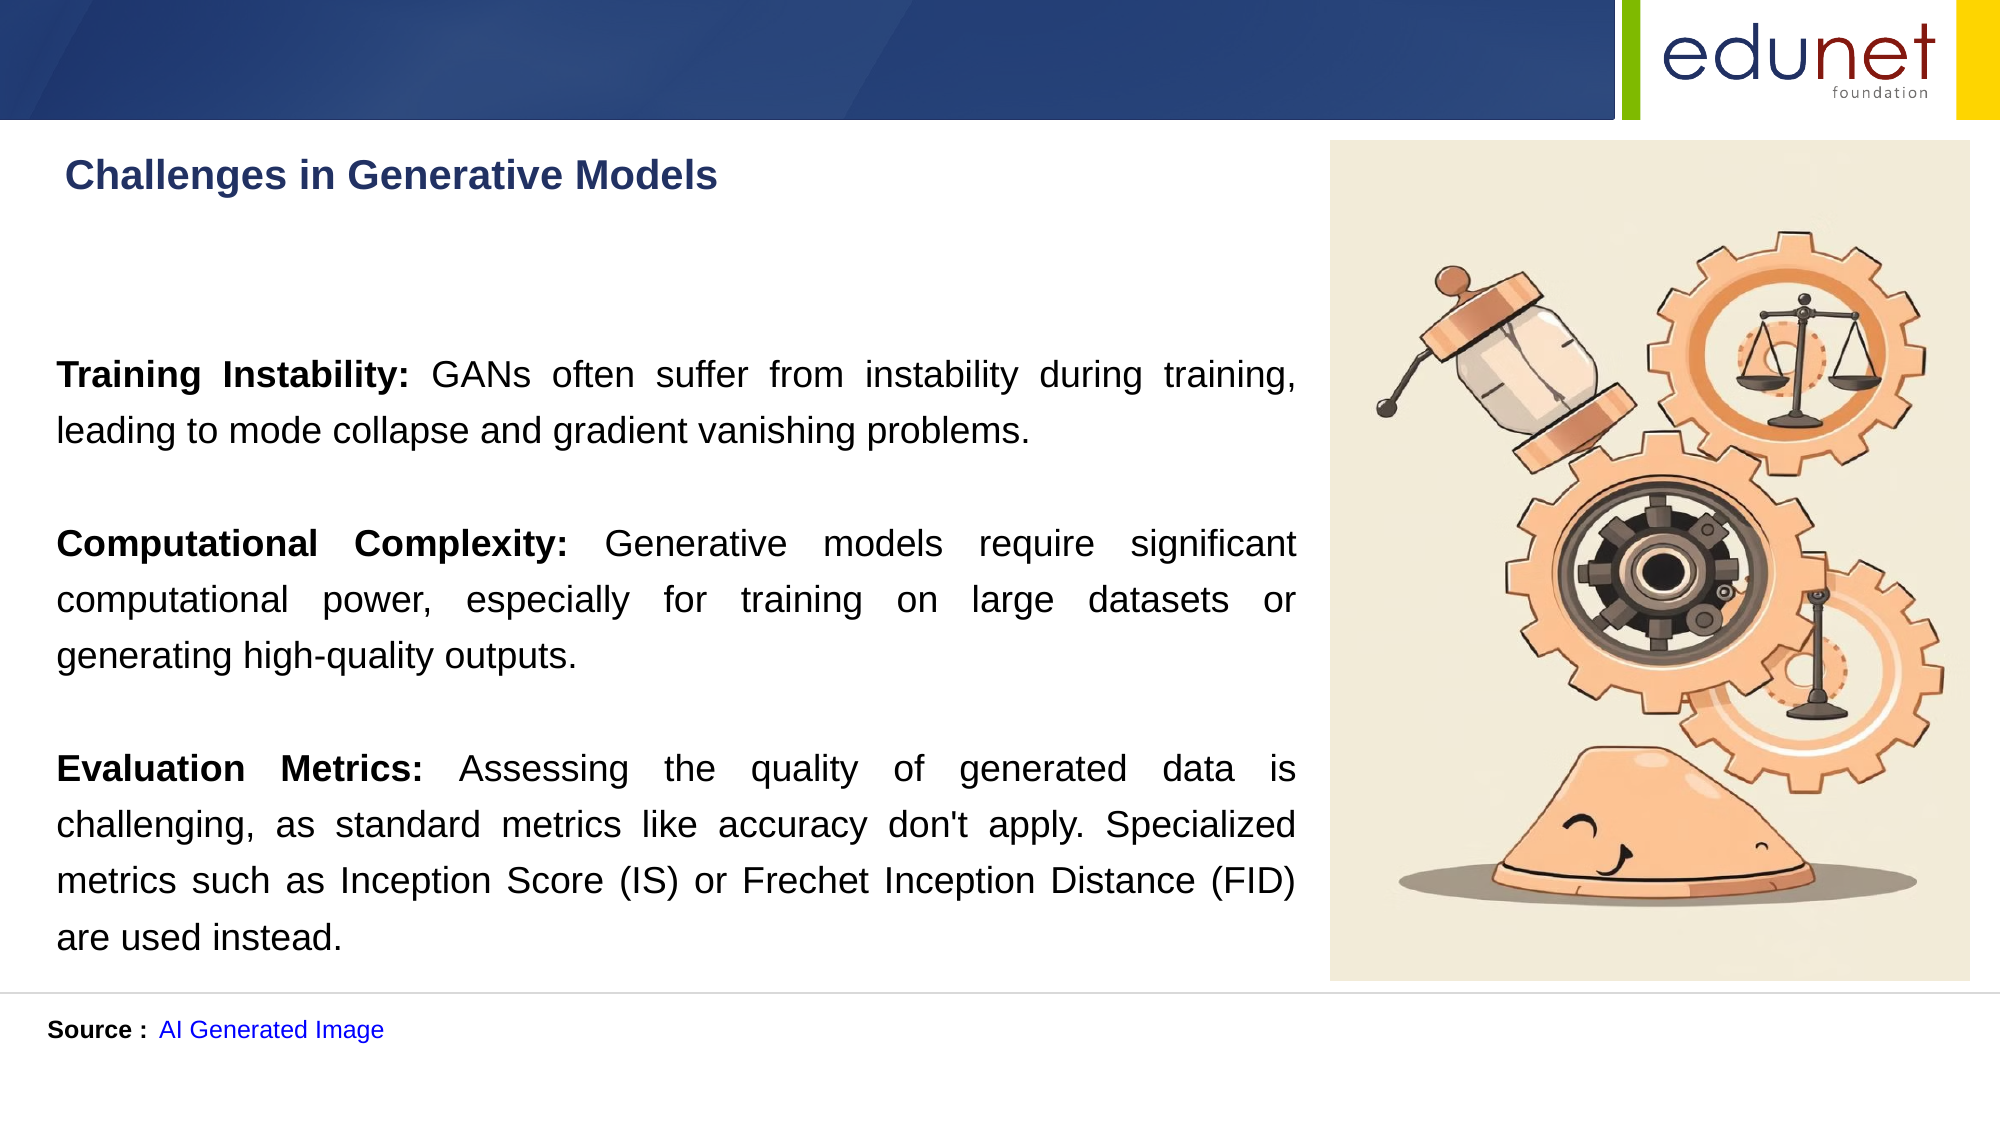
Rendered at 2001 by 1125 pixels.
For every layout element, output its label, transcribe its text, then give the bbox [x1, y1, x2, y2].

text_box Training Instability: GANs often suffer from instability during training, leading to mode collapse and gradient vanishing problems. Computational Complexity: Generative models require significant computational power, especially for training on large datasets or generating high-quality outputs. Evaluation Metrics: Assessing the quality of generated data is challenging, as standard metrics like accuracy don't apply. Specialized metrics such as Inception Score (IS) or Frechet Inception Distance (FID) are used instead. [56, 338, 1297, 992]
text_box Source : [32, 1006, 144, 1052]
text_box AI Generated Image [144, 1006, 1326, 1052]
text_box Challenges in Generative Models [50, 140, 1264, 206]
picture [1652, 12, 1948, 108]
picture [1330, 140, 1971, 981]
